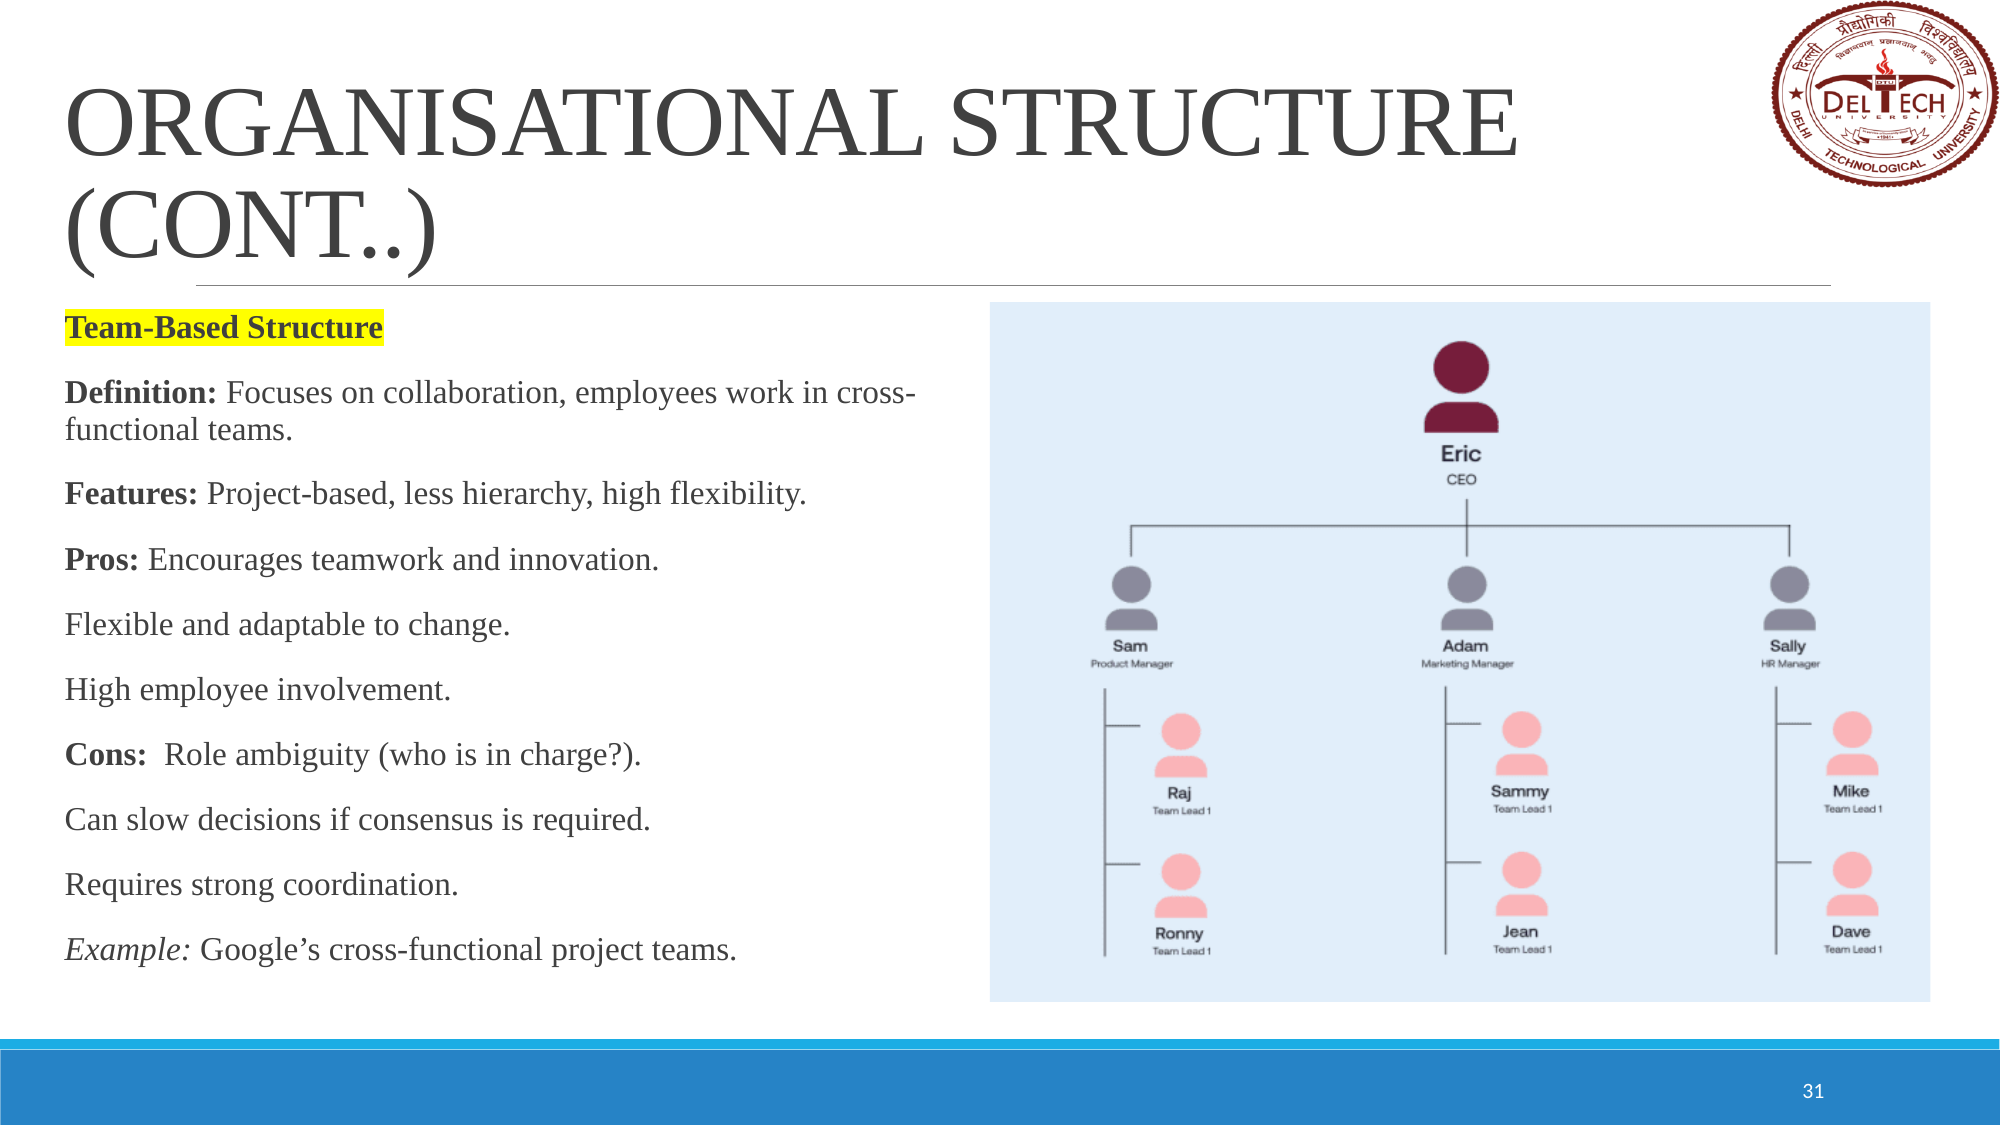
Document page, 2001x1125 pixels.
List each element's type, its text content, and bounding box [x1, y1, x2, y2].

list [989, 302, 1931, 1003]
title ORGANISATIONAL STRUCTURE (CONT..) [49, 47, 1830, 285]
picture [1768, 0, 2000, 188]
slide_number 31 [1624, 1059, 1840, 1120]
list Team-Based Structure Definition: Focuses on collaboration, employees work in cross-functional teams. Features: Project-based, less hierarchy, high flexibility. Pros: Encourages teamwork and innovation. Flexible and adaptable to change. High employee involvement. Cons: Role ambiguity (who is in charge?). Can slow decisions if consensus is required. Requires strong coordination. Example: Google’s cross-functional project teams. [49, 302, 988, 963]
